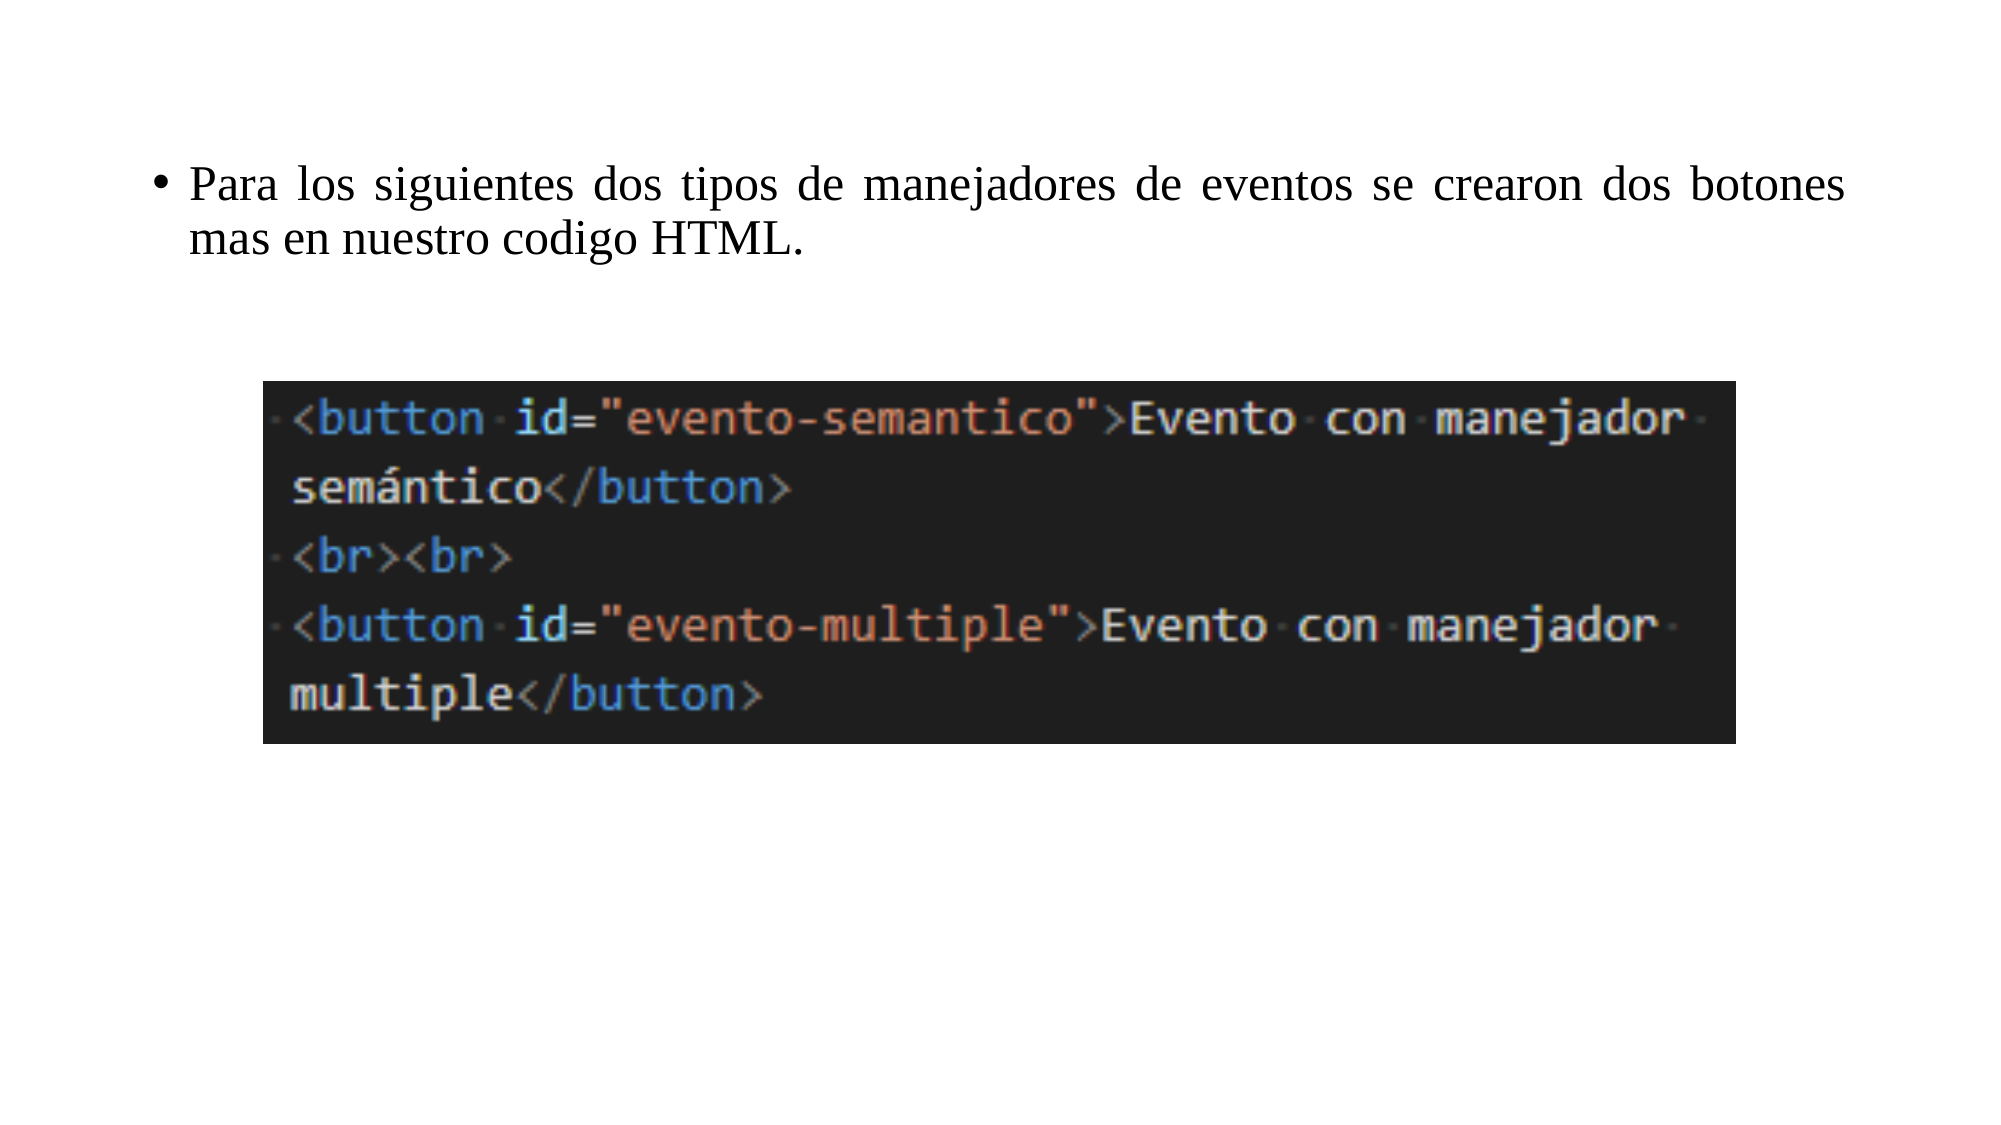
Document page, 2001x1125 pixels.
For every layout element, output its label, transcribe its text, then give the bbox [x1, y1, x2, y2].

list Para los siguientes dos tipos de manejadores de eventos se crearon dos botones mas en nuestro codigo HTML. [137, 149, 1863, 1014]
picture [263, 381, 1736, 744]
